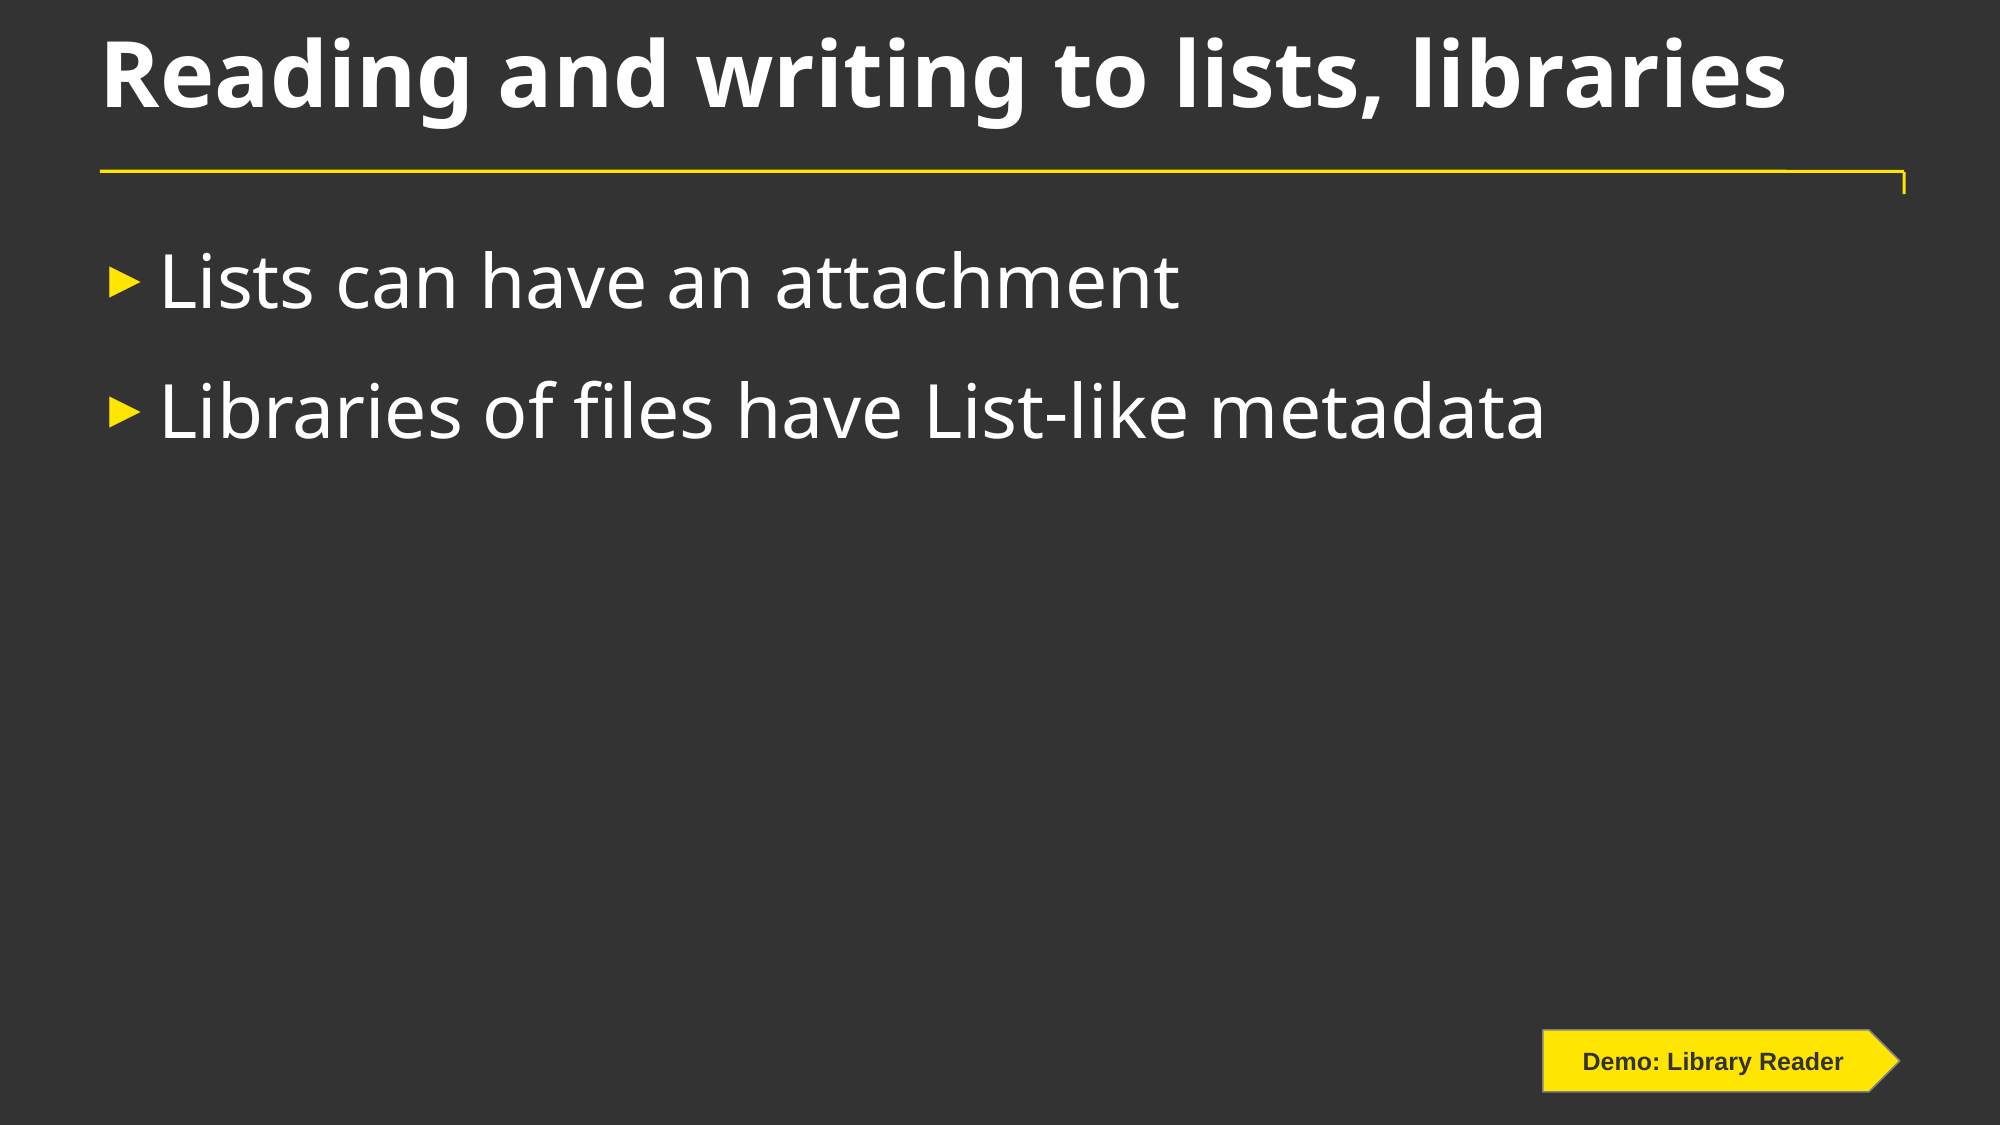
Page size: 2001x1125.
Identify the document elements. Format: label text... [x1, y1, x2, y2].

list Lists can have an attachment Libraries of files have List-like metadata [99, 233, 1900, 1005]
text_box Demo: Library Reader [1540, 1027, 1903, 1095]
title Reading and writing to lists, libraries [99, 33, 1900, 175]
